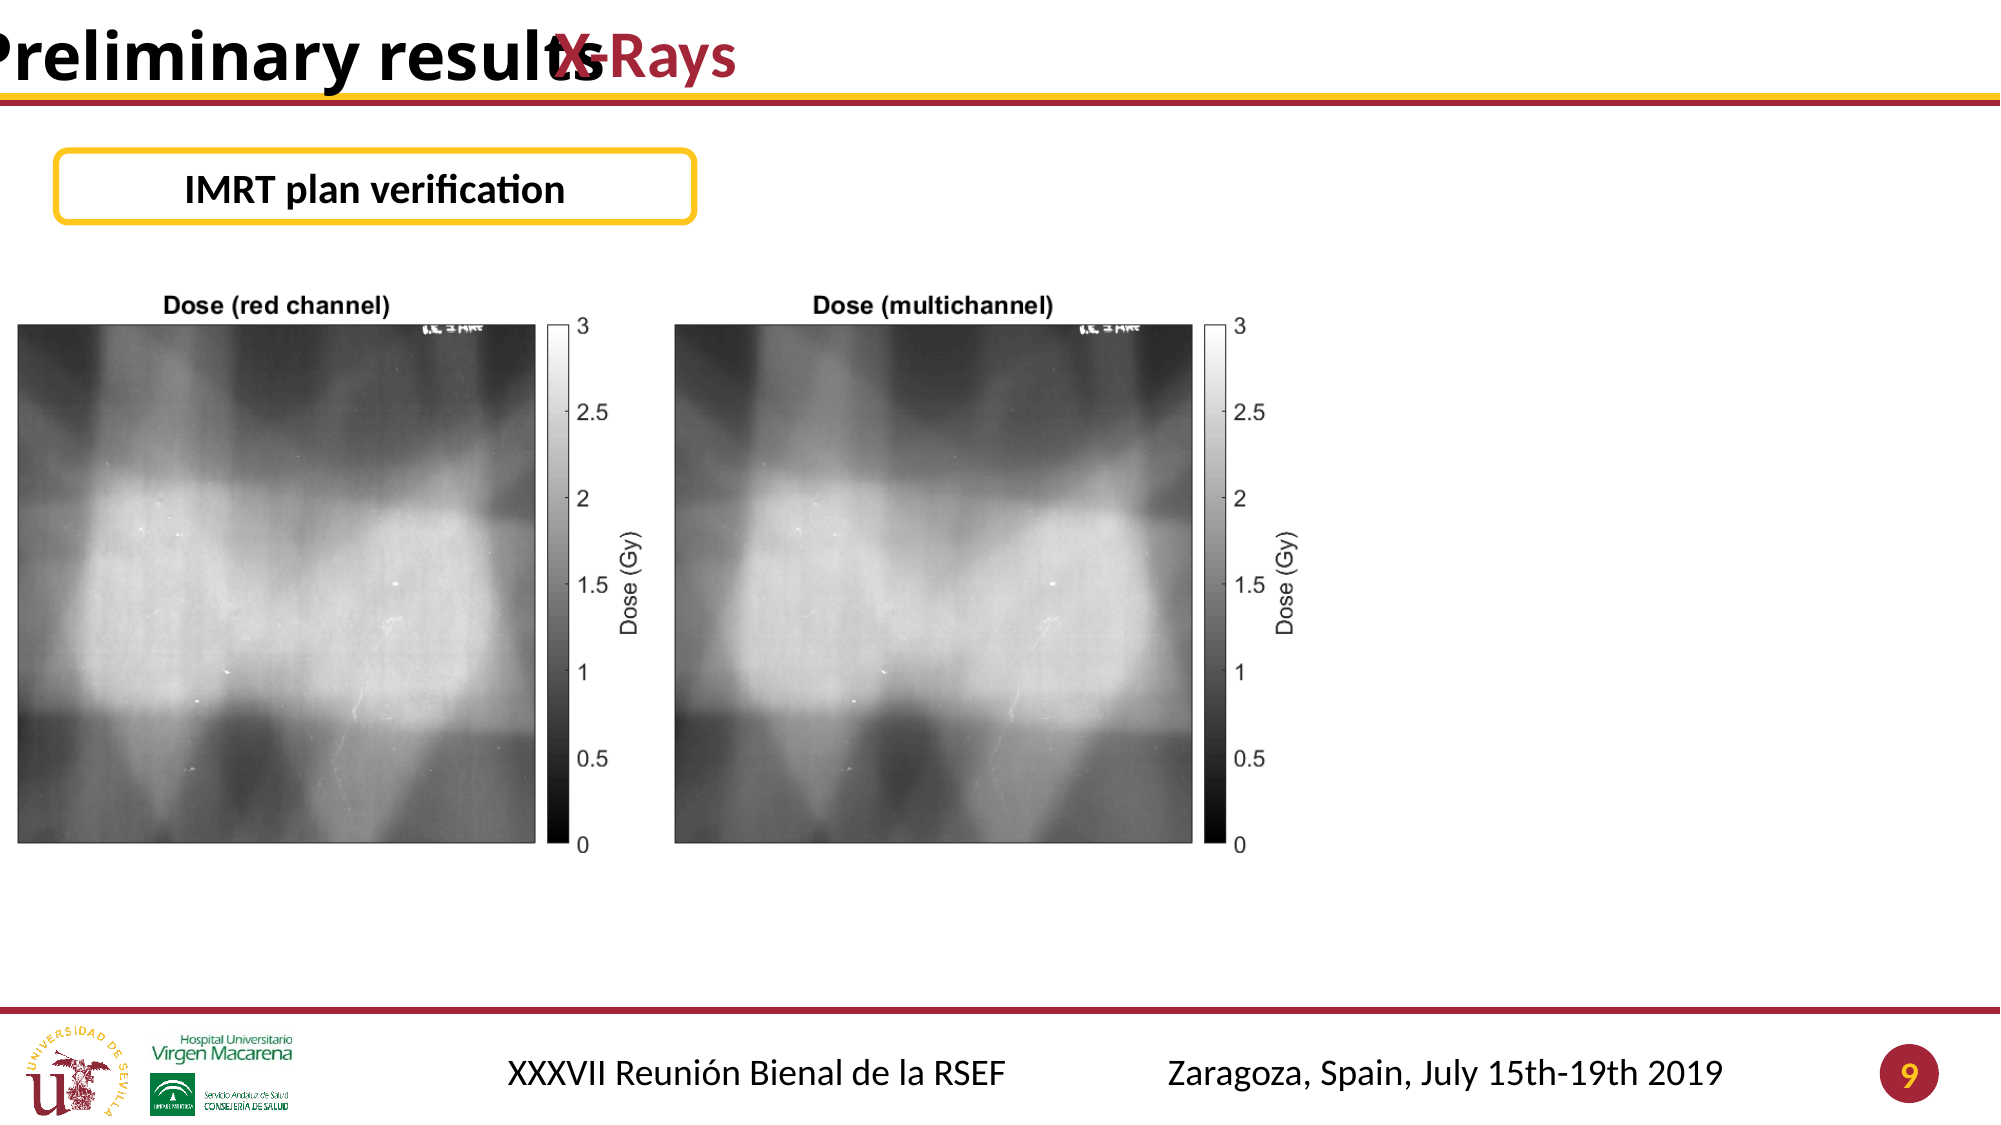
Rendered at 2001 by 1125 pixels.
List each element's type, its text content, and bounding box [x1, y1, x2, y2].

text_box Preliminary results [0, 97, 621, 101]
text_box X-Rays [534, 3, 758, 96]
text_box 9 [1884, 1043, 1934, 1104]
text_box XXXVII Reunión Bienal de la RSEF [434, 1040, 1081, 1100]
text_box [1934, 1055, 1940, 1092]
text_box Preliminary results [0, 6, 534, 96]
picture [2, 277, 1341, 858]
text_box IMRT plan verification [56, 150, 695, 223]
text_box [150, 1026, 294, 1116]
text_box Zaragoza, Spain, July 15th-19th 2019 [1153, 1040, 1739, 1101]
picture [26, 1026, 128, 1116]
text_box [1878, 1056, 1884, 1091]
